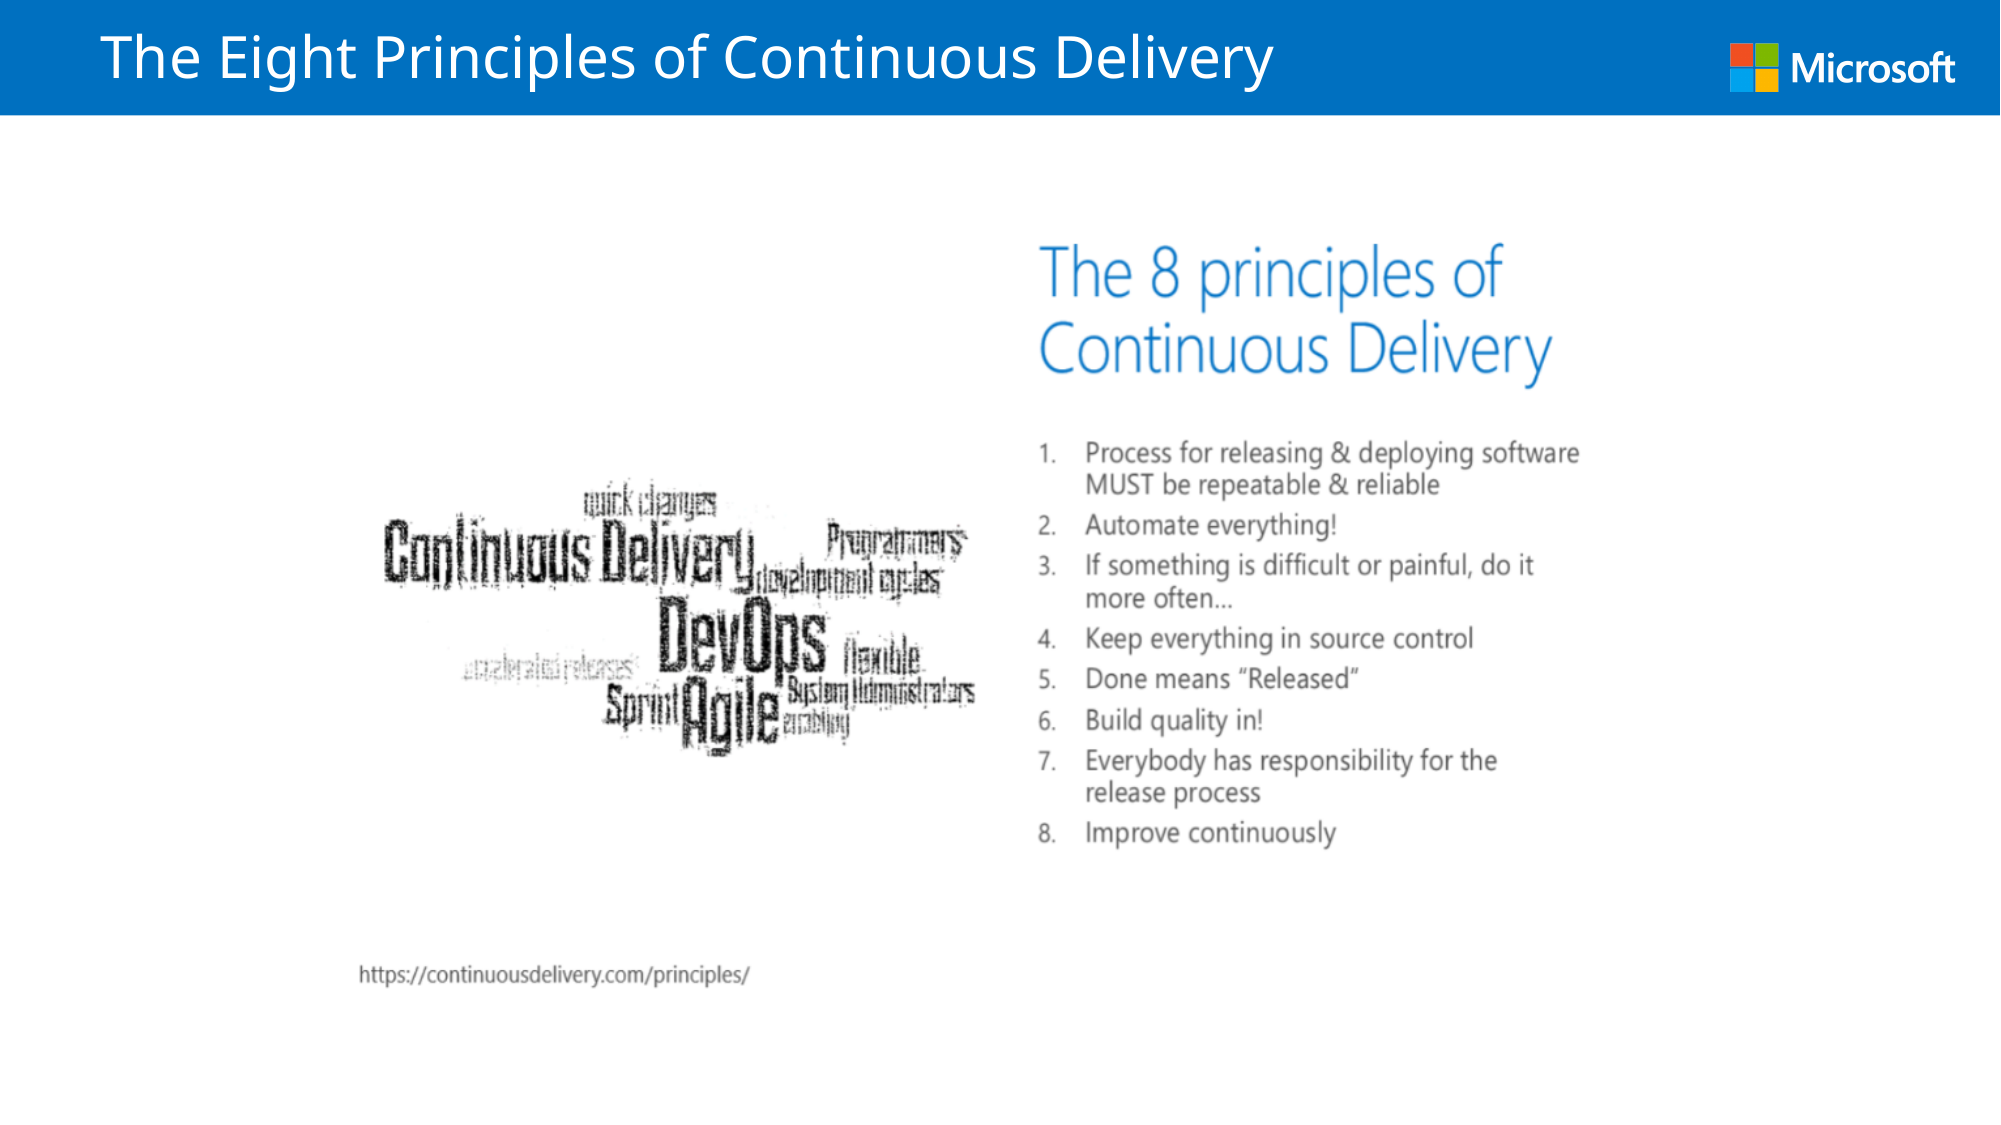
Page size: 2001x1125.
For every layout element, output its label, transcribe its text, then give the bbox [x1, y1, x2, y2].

title The Eight Principles of Continuous Delivery [100, 0, 1802, 122]
picture [1802, 14, 1986, 121]
picture [327, 167, 1656, 1013]
